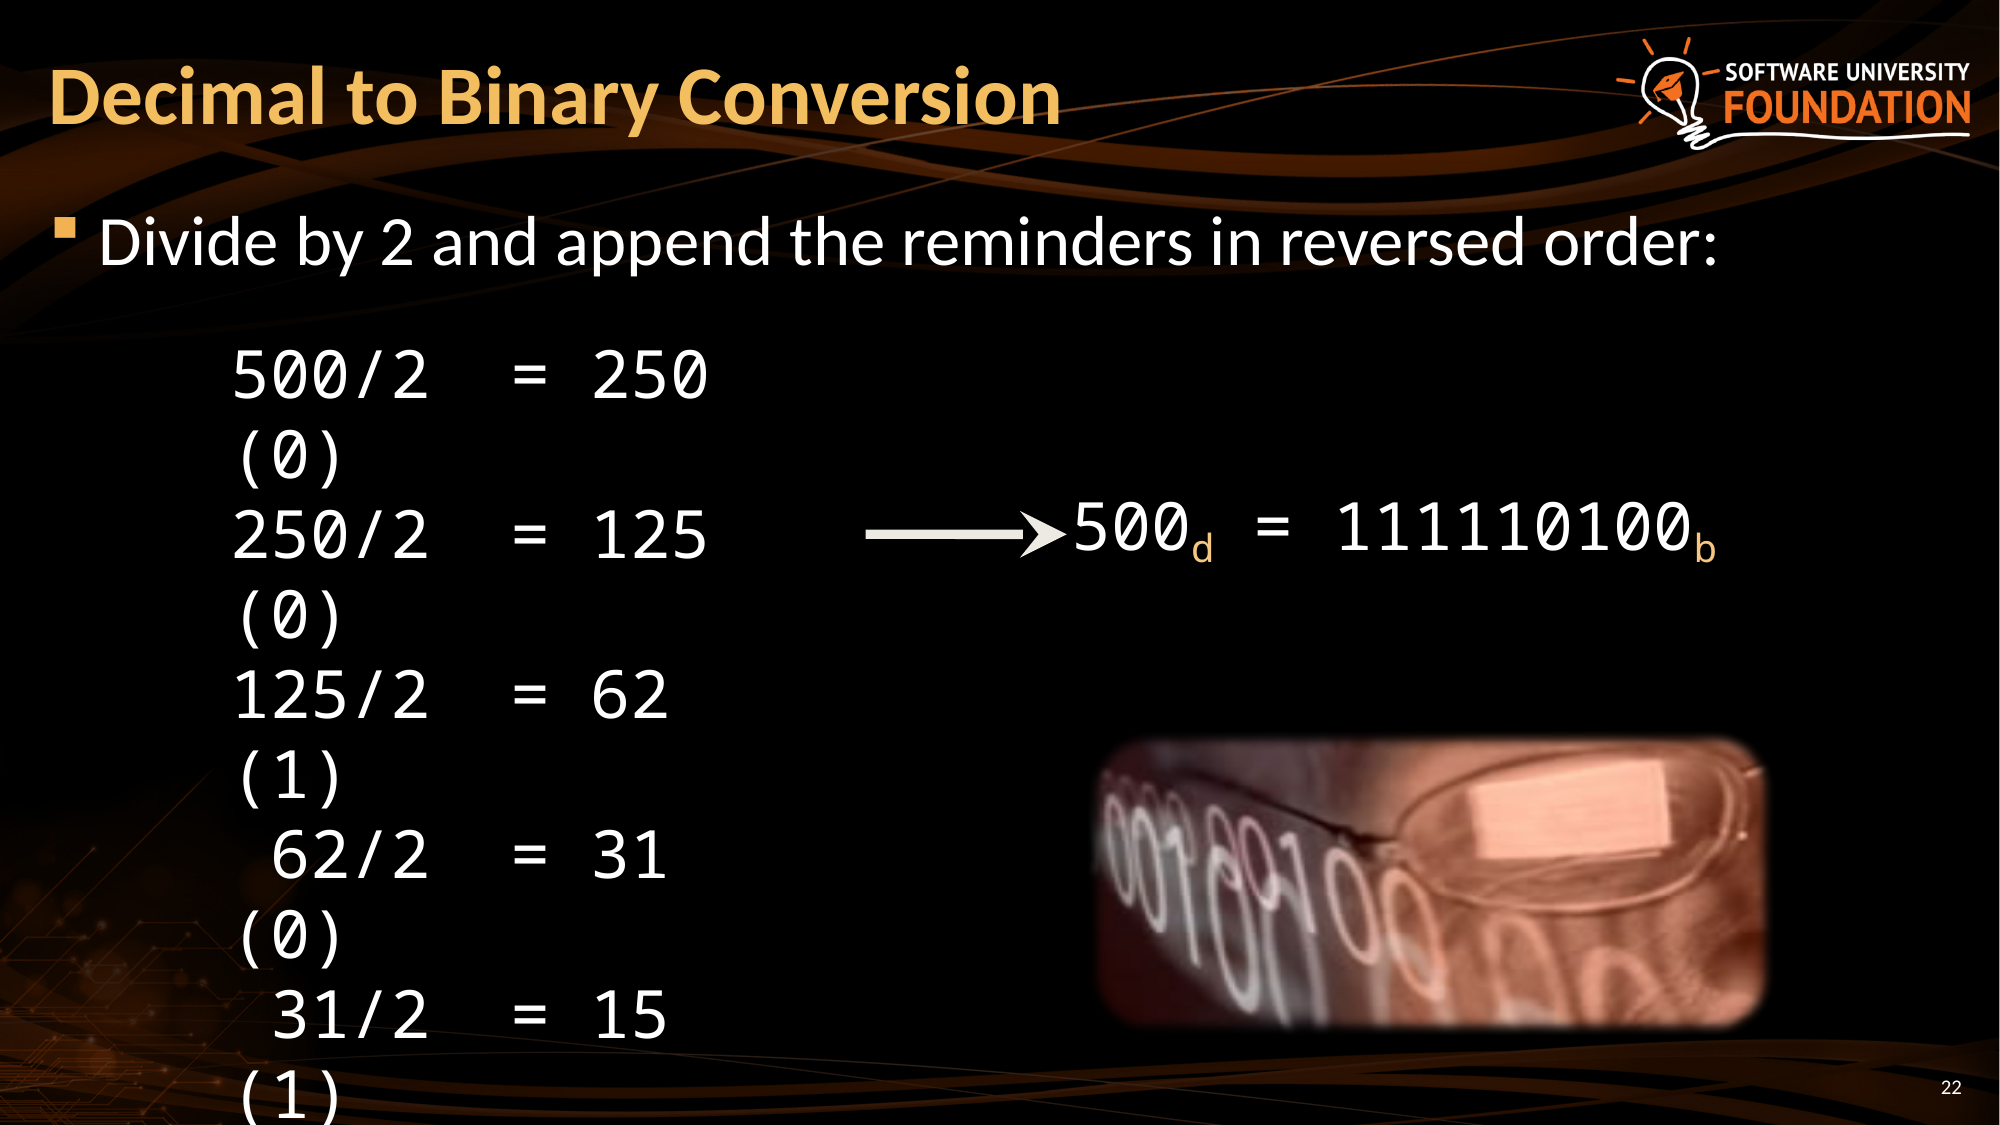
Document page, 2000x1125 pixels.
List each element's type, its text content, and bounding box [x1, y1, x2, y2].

title Decimal to Binary Conversion [30, 6, 1602, 189]
picture [0, 0, 2000, 1125]
slide_number 22 [1897, 1070, 1968, 1103]
text_box 500d = 111110100b [1056, 504, 1732, 578]
text_box [1046, 523, 1056, 545]
picture [1087, 730, 1775, 1036]
text_box 500/2 = 250 (0) 250/2 = 125 (0) 125/2 = 62 (1) 62/2 = 31 (0) 31/2 = 15 (1) 15/2 = 7 (1) 7/2 = 3 (1) 3/2 = 1 (1) 1/2 = 0 (1) [215, 324, 866, 1125]
list Divide by 2 and append the reminders in reversed order: [31, 188, 1968, 1103]
